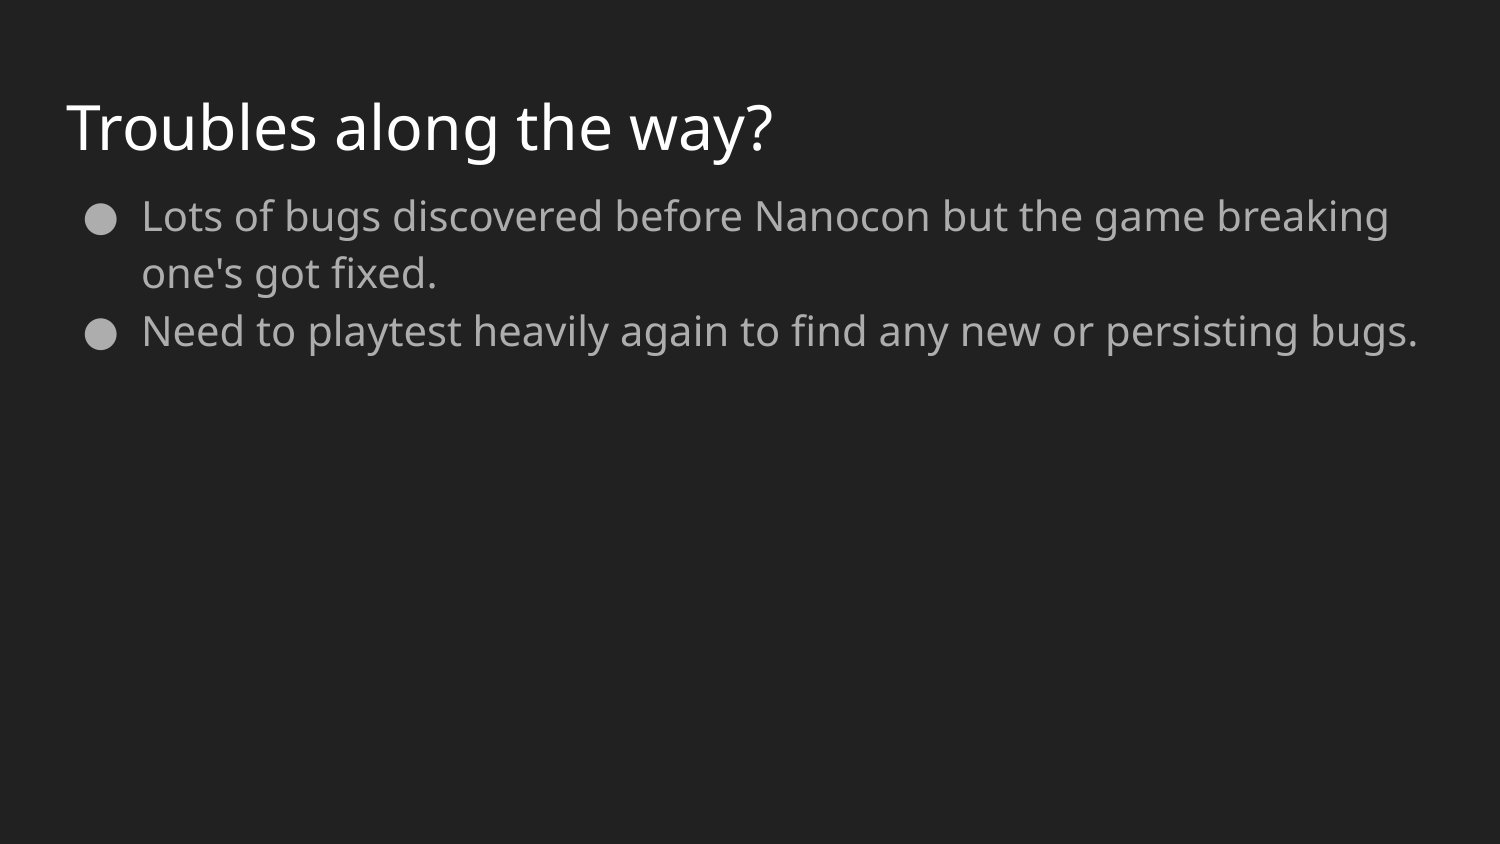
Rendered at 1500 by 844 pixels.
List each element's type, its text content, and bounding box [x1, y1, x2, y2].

title Troubles along the way? [51, 72, 1449, 166]
list Lots of bugs discovered before Nanocon but the game breaking one's got fixed. Need to playtest heavily again to find any new or persisting bugs. [51, 166, 1449, 728]
